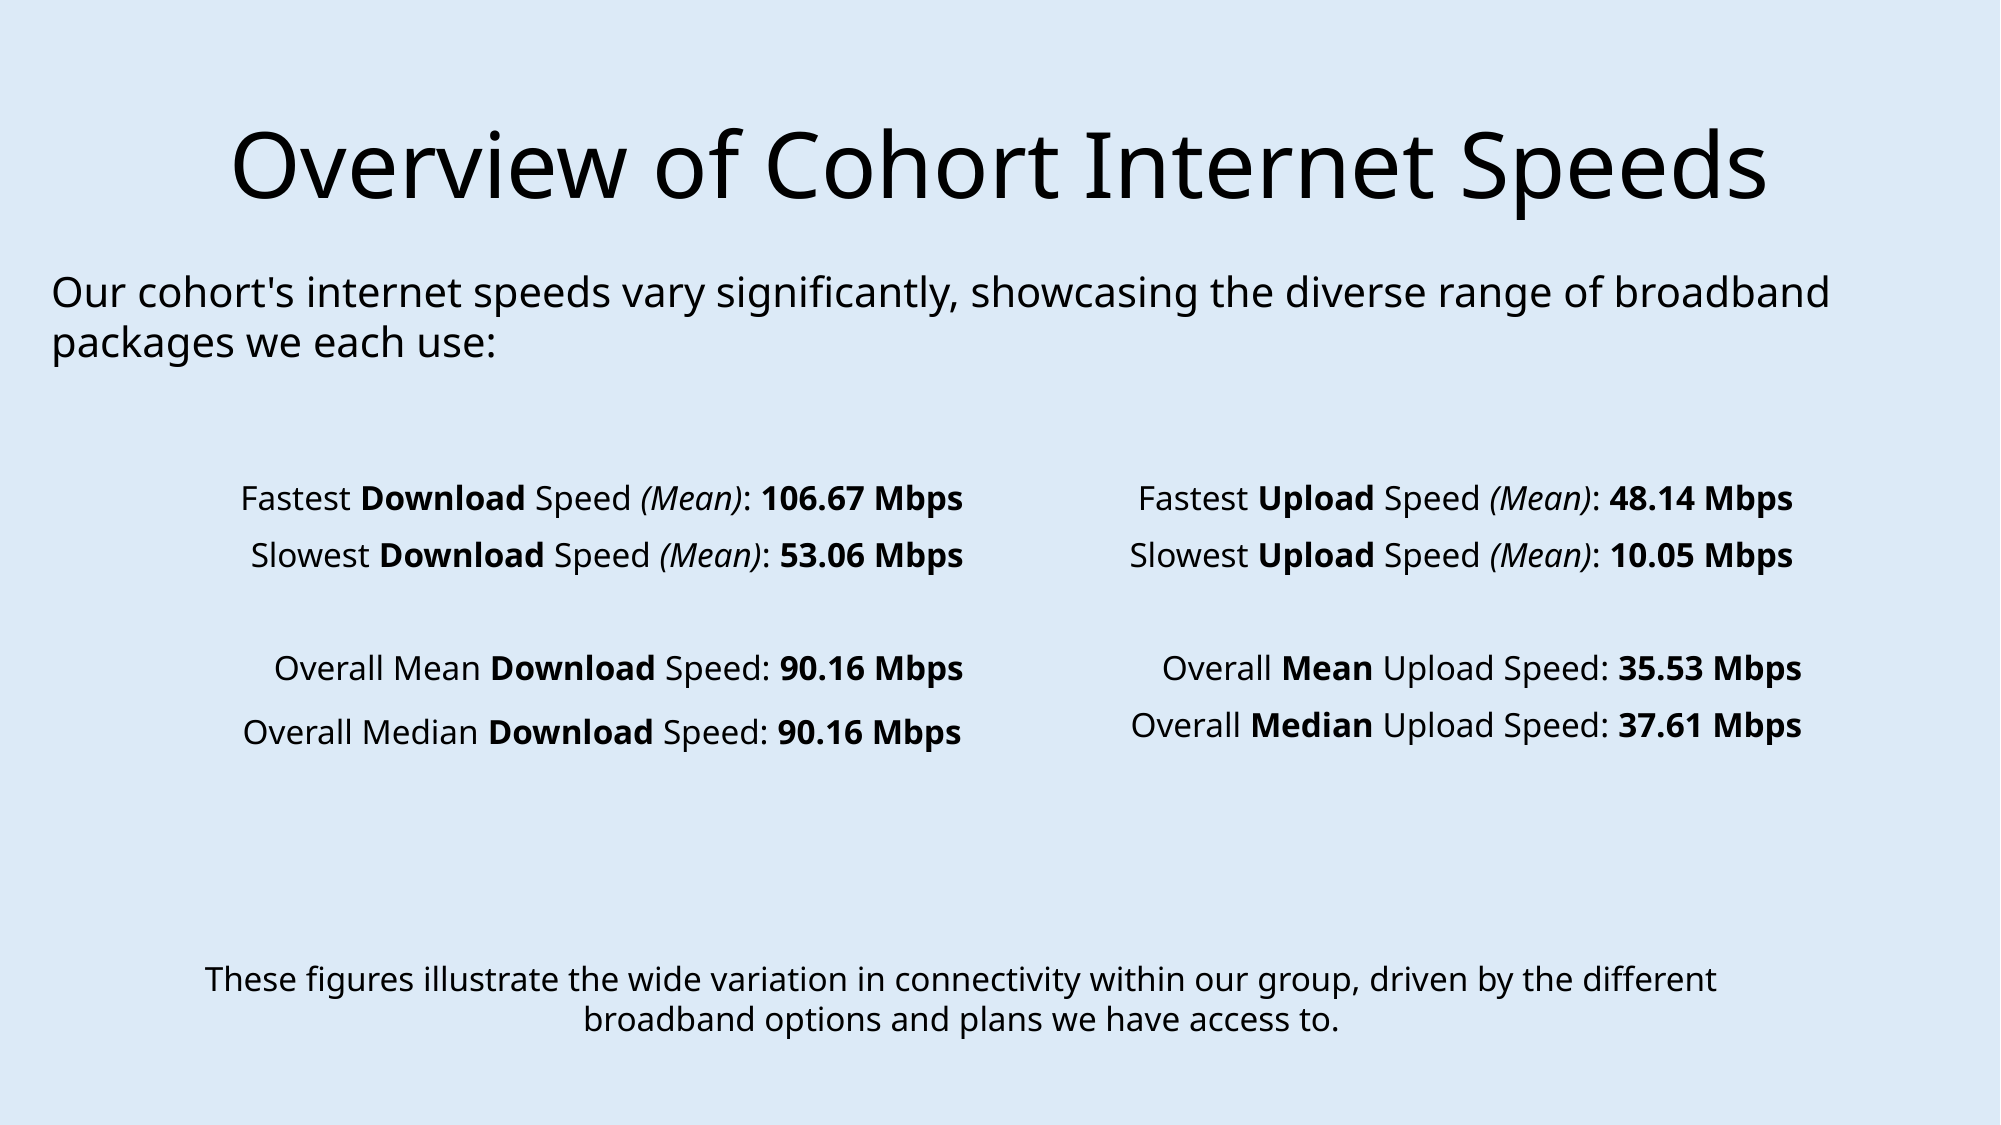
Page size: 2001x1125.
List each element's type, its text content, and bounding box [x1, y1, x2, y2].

list Fastest Upload Speed (Mean): 48.14 Mbps Slowest Upload Speed (Mean): 10.05 Mbps Overall Mean Upload Speed: 35.53 Mbps Overall Median Upload Speed: 37.61 Mbps [986, 383, 1818, 932]
list Our cohort's internet speeds vary significantly, showcasing the diverse range of broadband packages we each use: [36, 258, 1987, 327]
title Overview of Cohort Internet Speeds [137, 59, 1863, 258]
list Fastest Download Speed (Mean): 106.67 Mbps Slowest Download Speed (Mean): 53.06 Mbps Overall Mean Download Speed: 90.16 Mbps Overall Median Download Speed: 90.16 Mbps [137, 383, 986, 932]
text_box These figures illustrate the wide variation in connectivity within our group, driven by the different broadband options and plans we have access to. [109, 950, 1816, 993]
